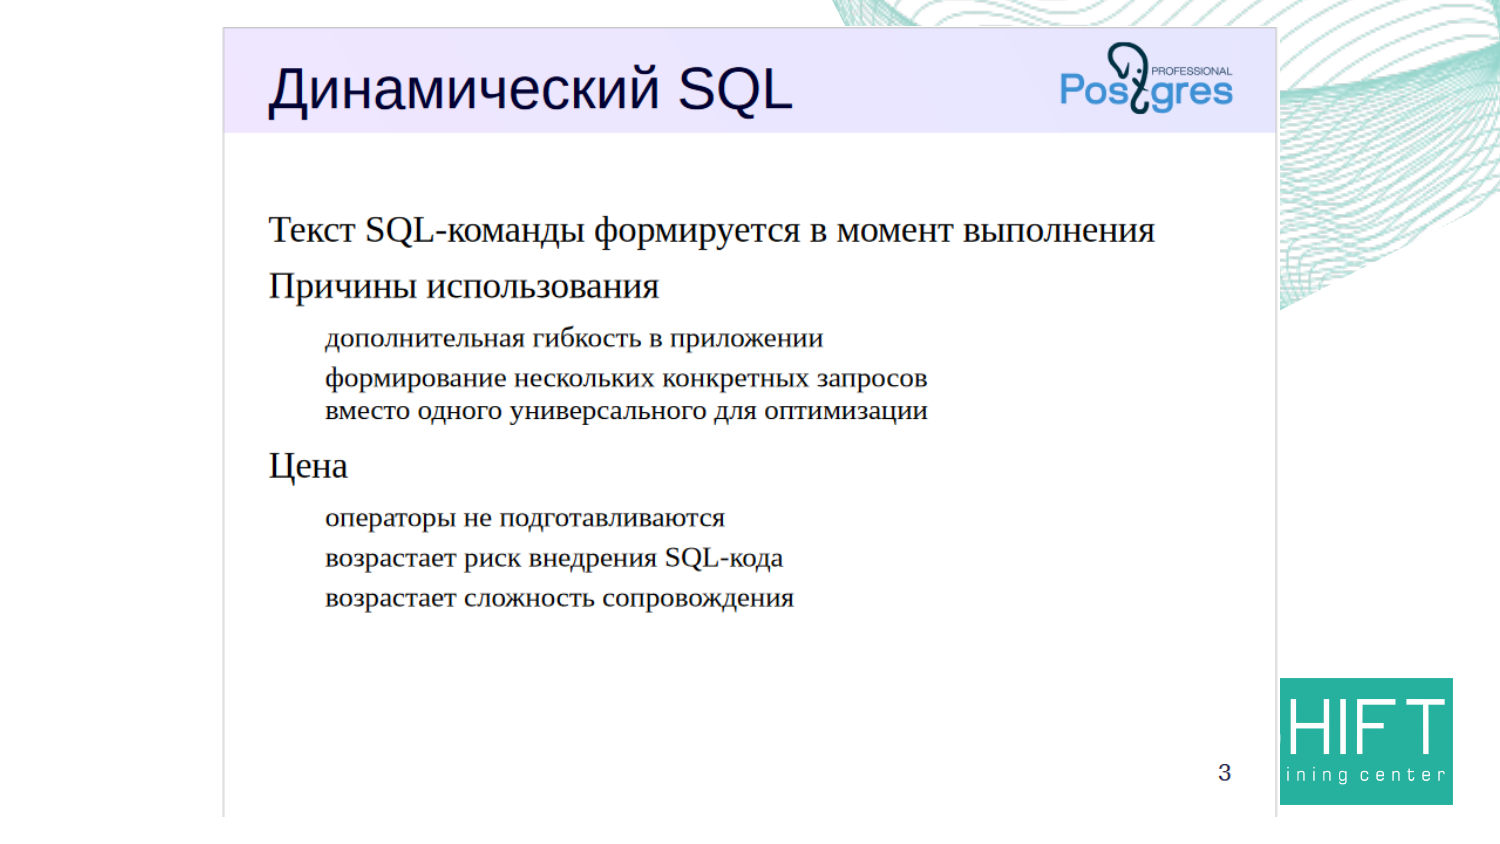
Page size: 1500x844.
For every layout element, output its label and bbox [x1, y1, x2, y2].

picture [219, 26, 1453, 818]
